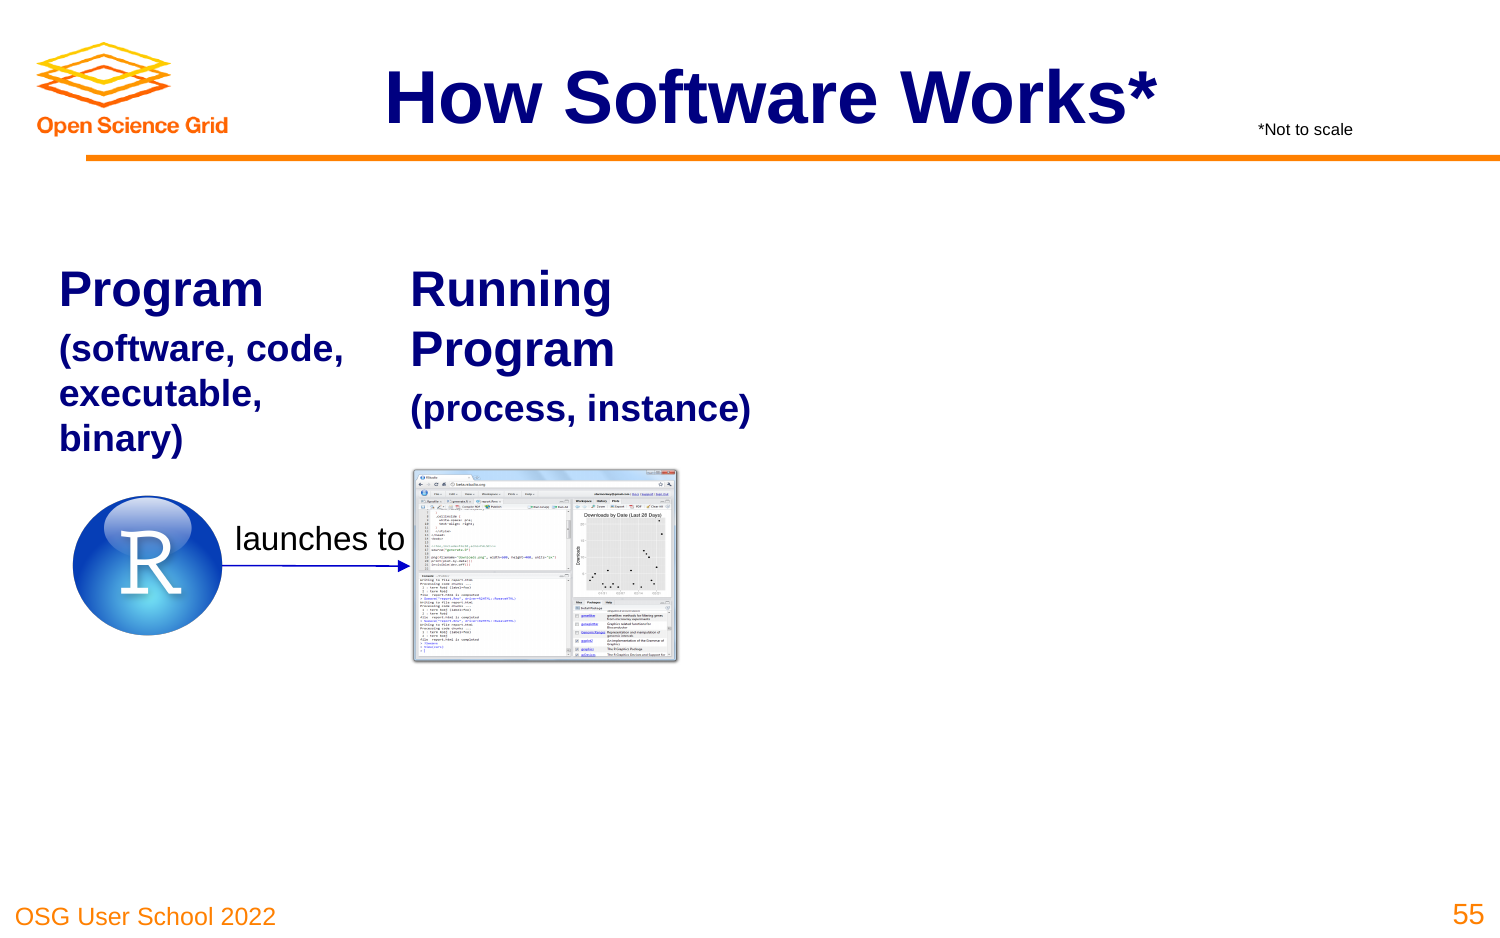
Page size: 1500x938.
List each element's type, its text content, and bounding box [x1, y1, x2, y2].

picture [72, 494, 223, 637]
text_box Running Program (process, instance) [395, 248, 833, 436]
text_box launches to [227, 510, 404, 564]
title How Software Works* [201, 15, 1342, 172]
slide_number 55 [1430, 874, 1500, 938]
text_box Program (software, code, executable, binary) [43, 248, 401, 466]
picture [17, 23, 201, 151]
text_box *Not to scale [1243, 111, 1369, 146]
picture [409, 466, 682, 666]
